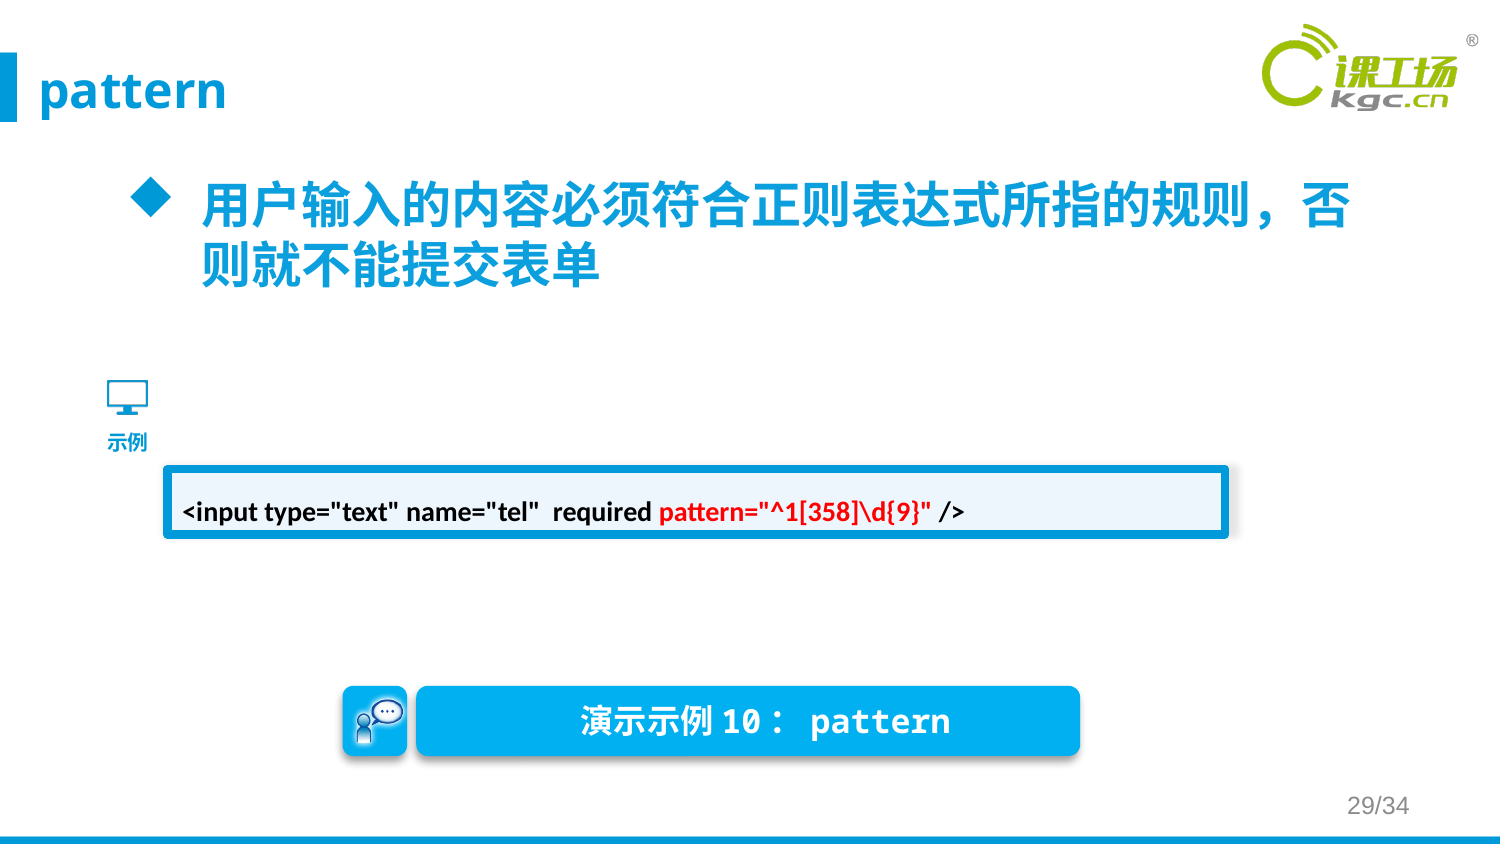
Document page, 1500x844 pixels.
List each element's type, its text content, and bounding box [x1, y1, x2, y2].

list 用户输入的内容必须符合正则表达式所指的规则，否则就不能提交表单 [110, 166, 1385, 724]
title pattern [37, 33, 1390, 151]
picture [0, 0, 1500, 836]
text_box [342, 685, 1081, 757]
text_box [91, 374, 164, 463]
slide_number 29/34 [1074, 782, 1425, 828]
text_box <input type="text" name="tel" required pattern="^1[358]\d{9}" /> [167, 469, 1225, 535]
